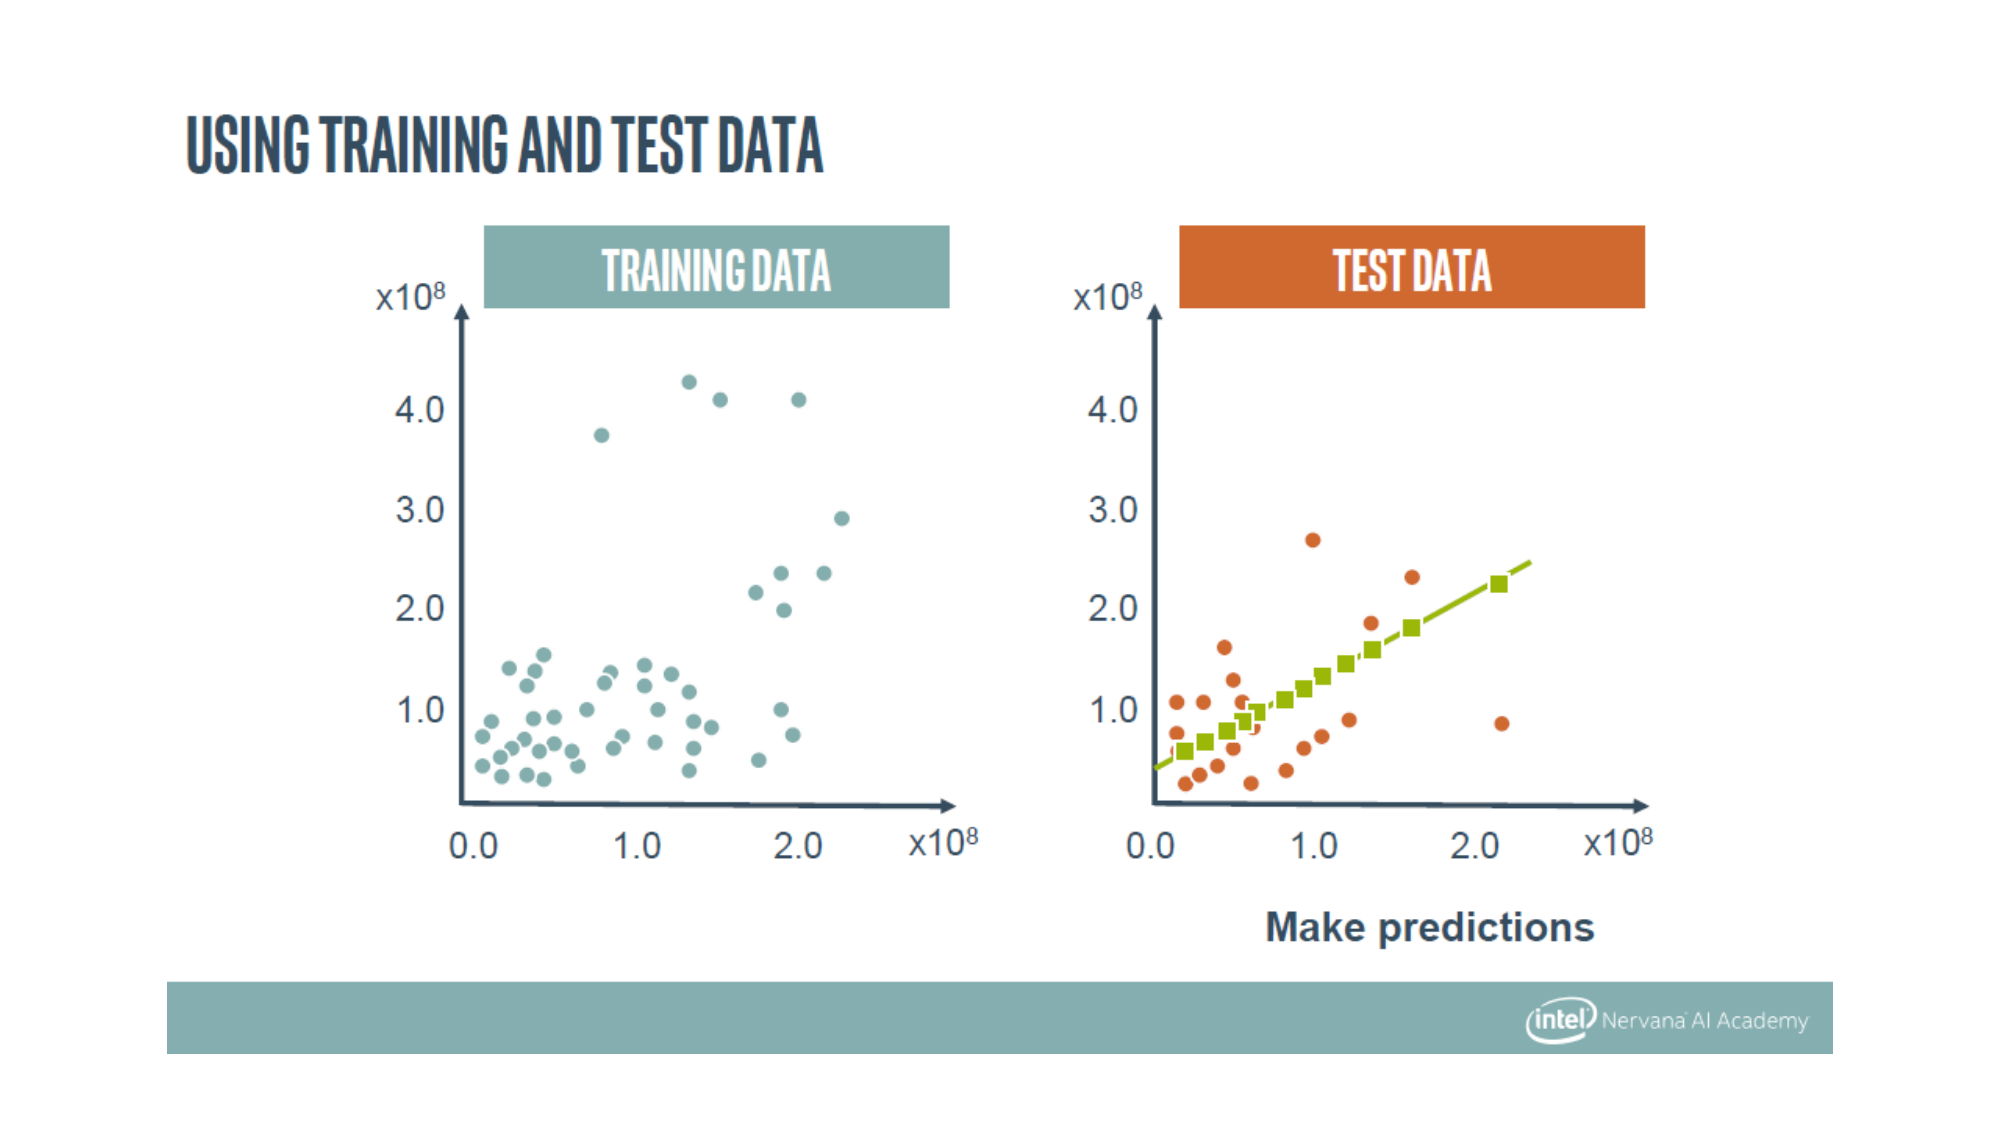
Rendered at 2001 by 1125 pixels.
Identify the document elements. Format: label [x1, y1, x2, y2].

picture [167, 71, 1833, 1054]
